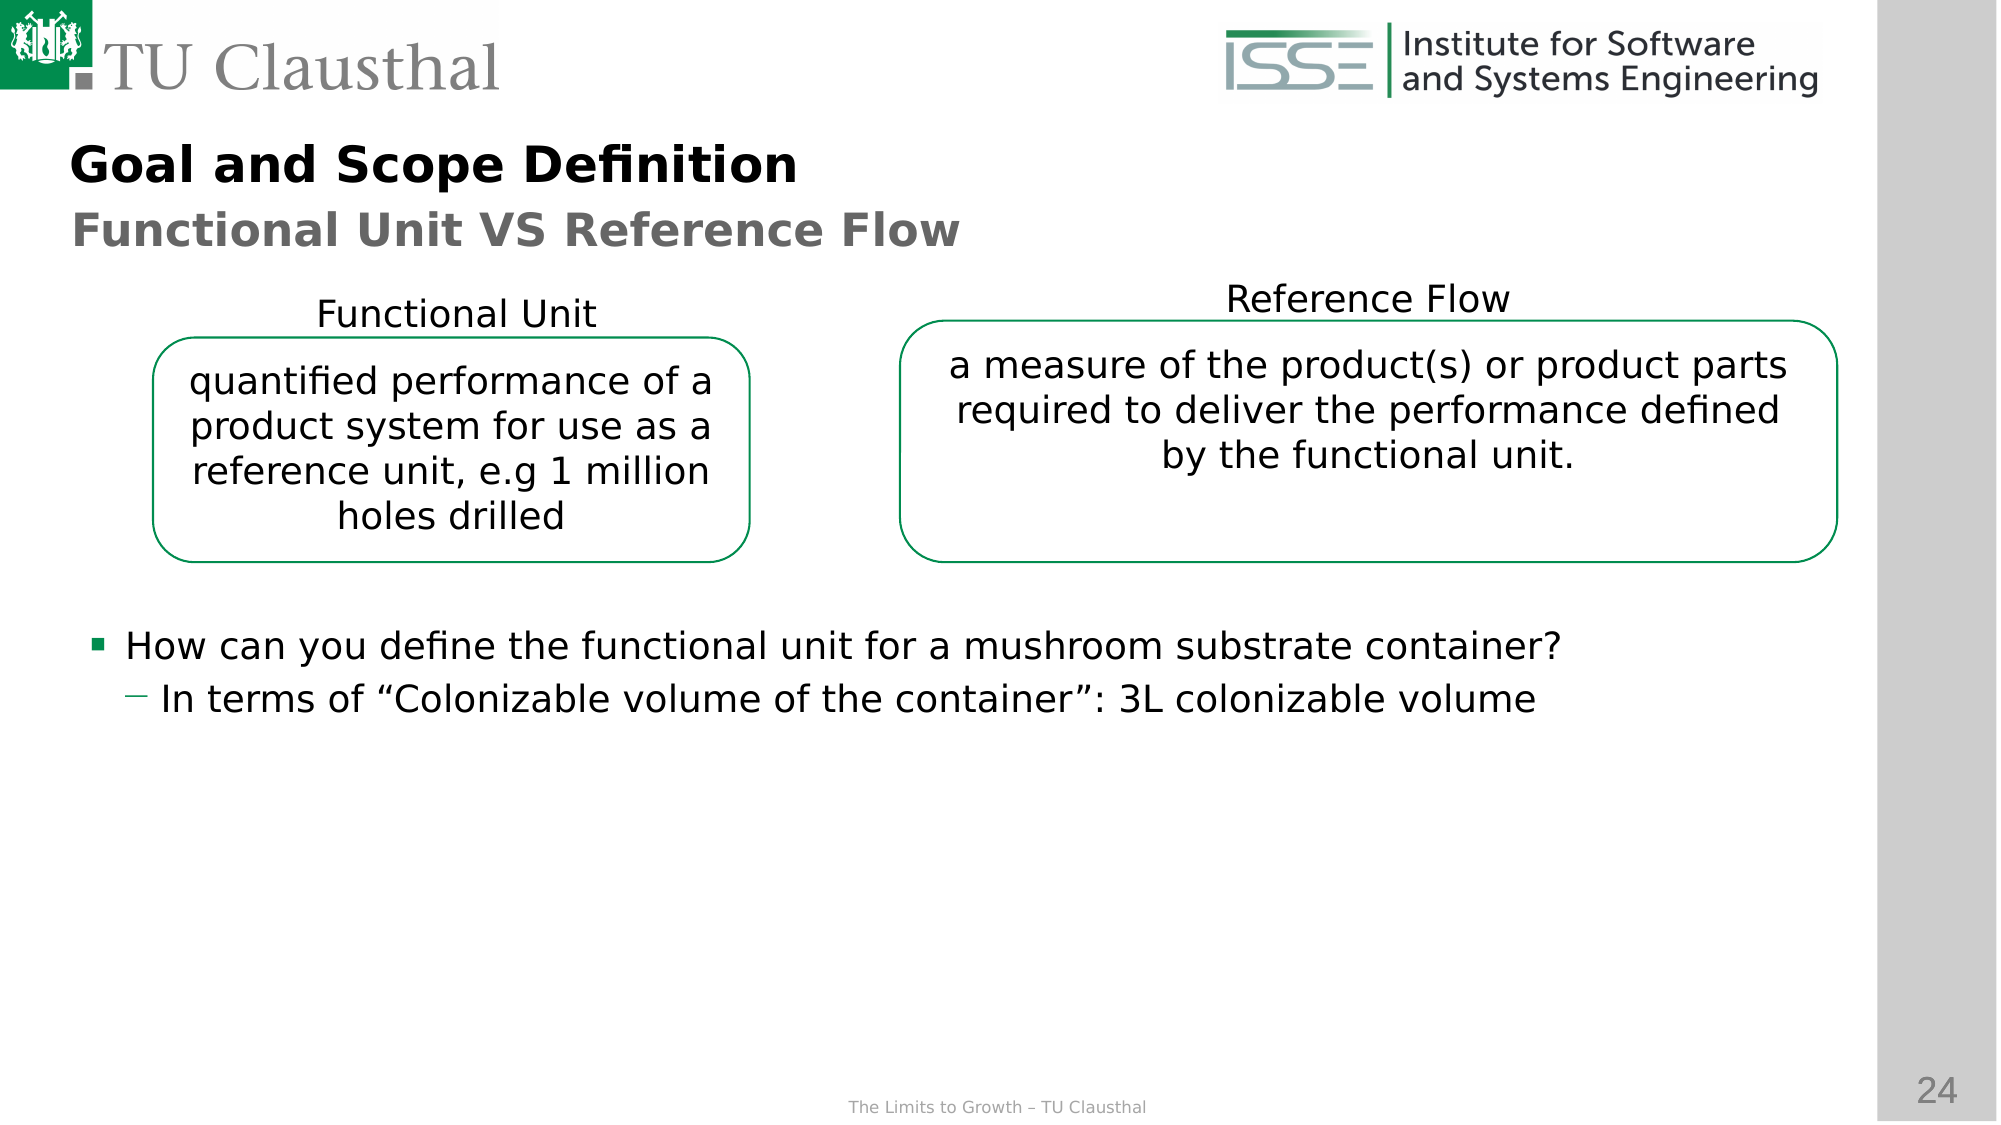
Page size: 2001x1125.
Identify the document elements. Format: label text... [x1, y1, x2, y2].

text_box Functional Unit VS Reference Flow [70, 188, 1768, 268]
text_box a measure of the product(s) or product parts required to deliver the performance defined by the functional unit. [898, 319, 1839, 564]
text_box Goal and Scope Definition [55, 125, 1817, 206]
picture [1218, 22, 1823, 104]
text_box quantified performance of a product system for use as a reference unit, e.g 1 million holes drilled [151, 336, 751, 564]
picture [0, 0, 499, 90]
text_box How can you define the functional unit for a mushroom substrate container? In terms of “Colonizable volume of the container”: 3L colonizable volume [75, 562, 1806, 975]
text_box Functional Unit [250, 282, 663, 341]
text_box Reference Flow [1162, 267, 1575, 326]
